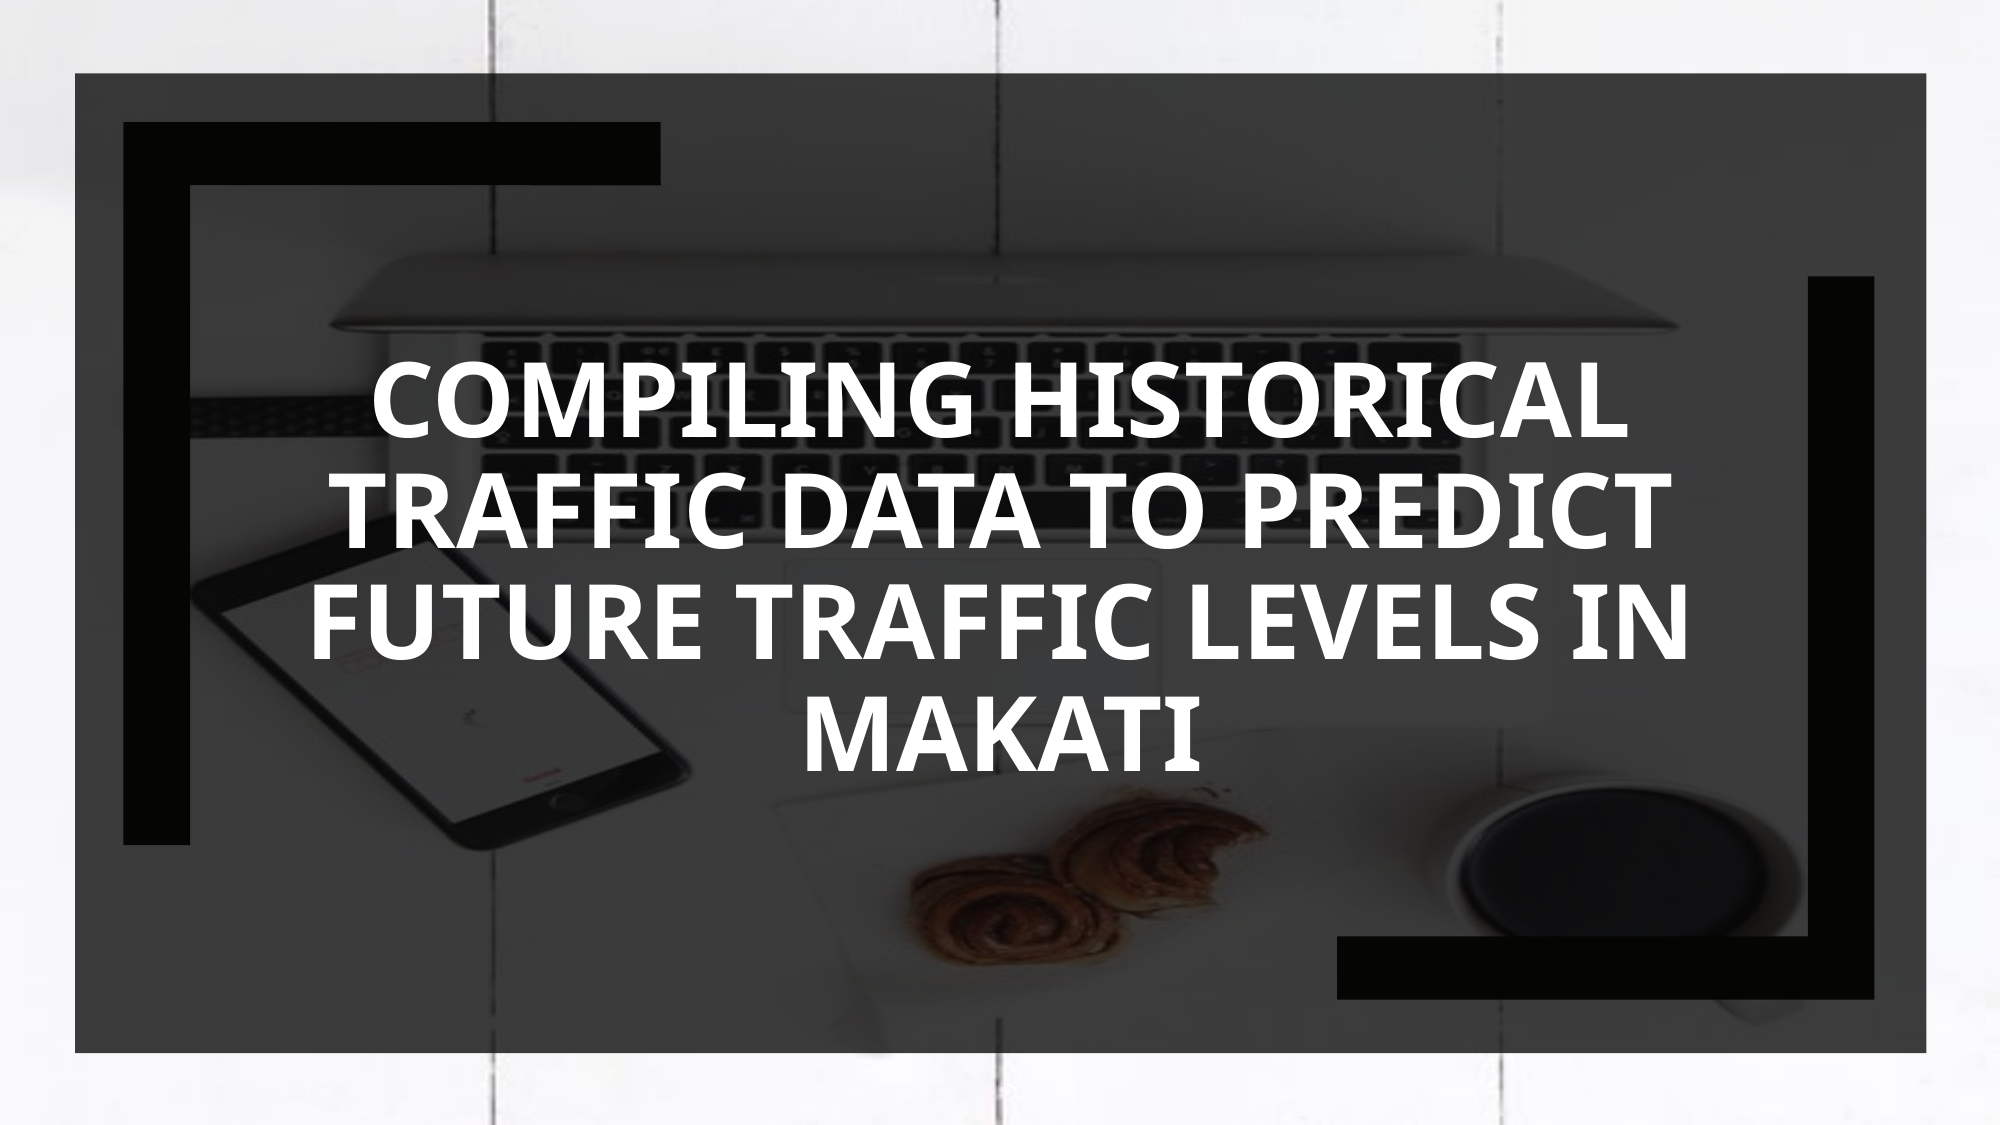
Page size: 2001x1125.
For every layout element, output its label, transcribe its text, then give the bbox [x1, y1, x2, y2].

text_box [72, 71, 1929, 1056]
title Compiling historical TRAFFIC data to predict future traffic LEVELS in makati [282, 325, 1720, 801]
